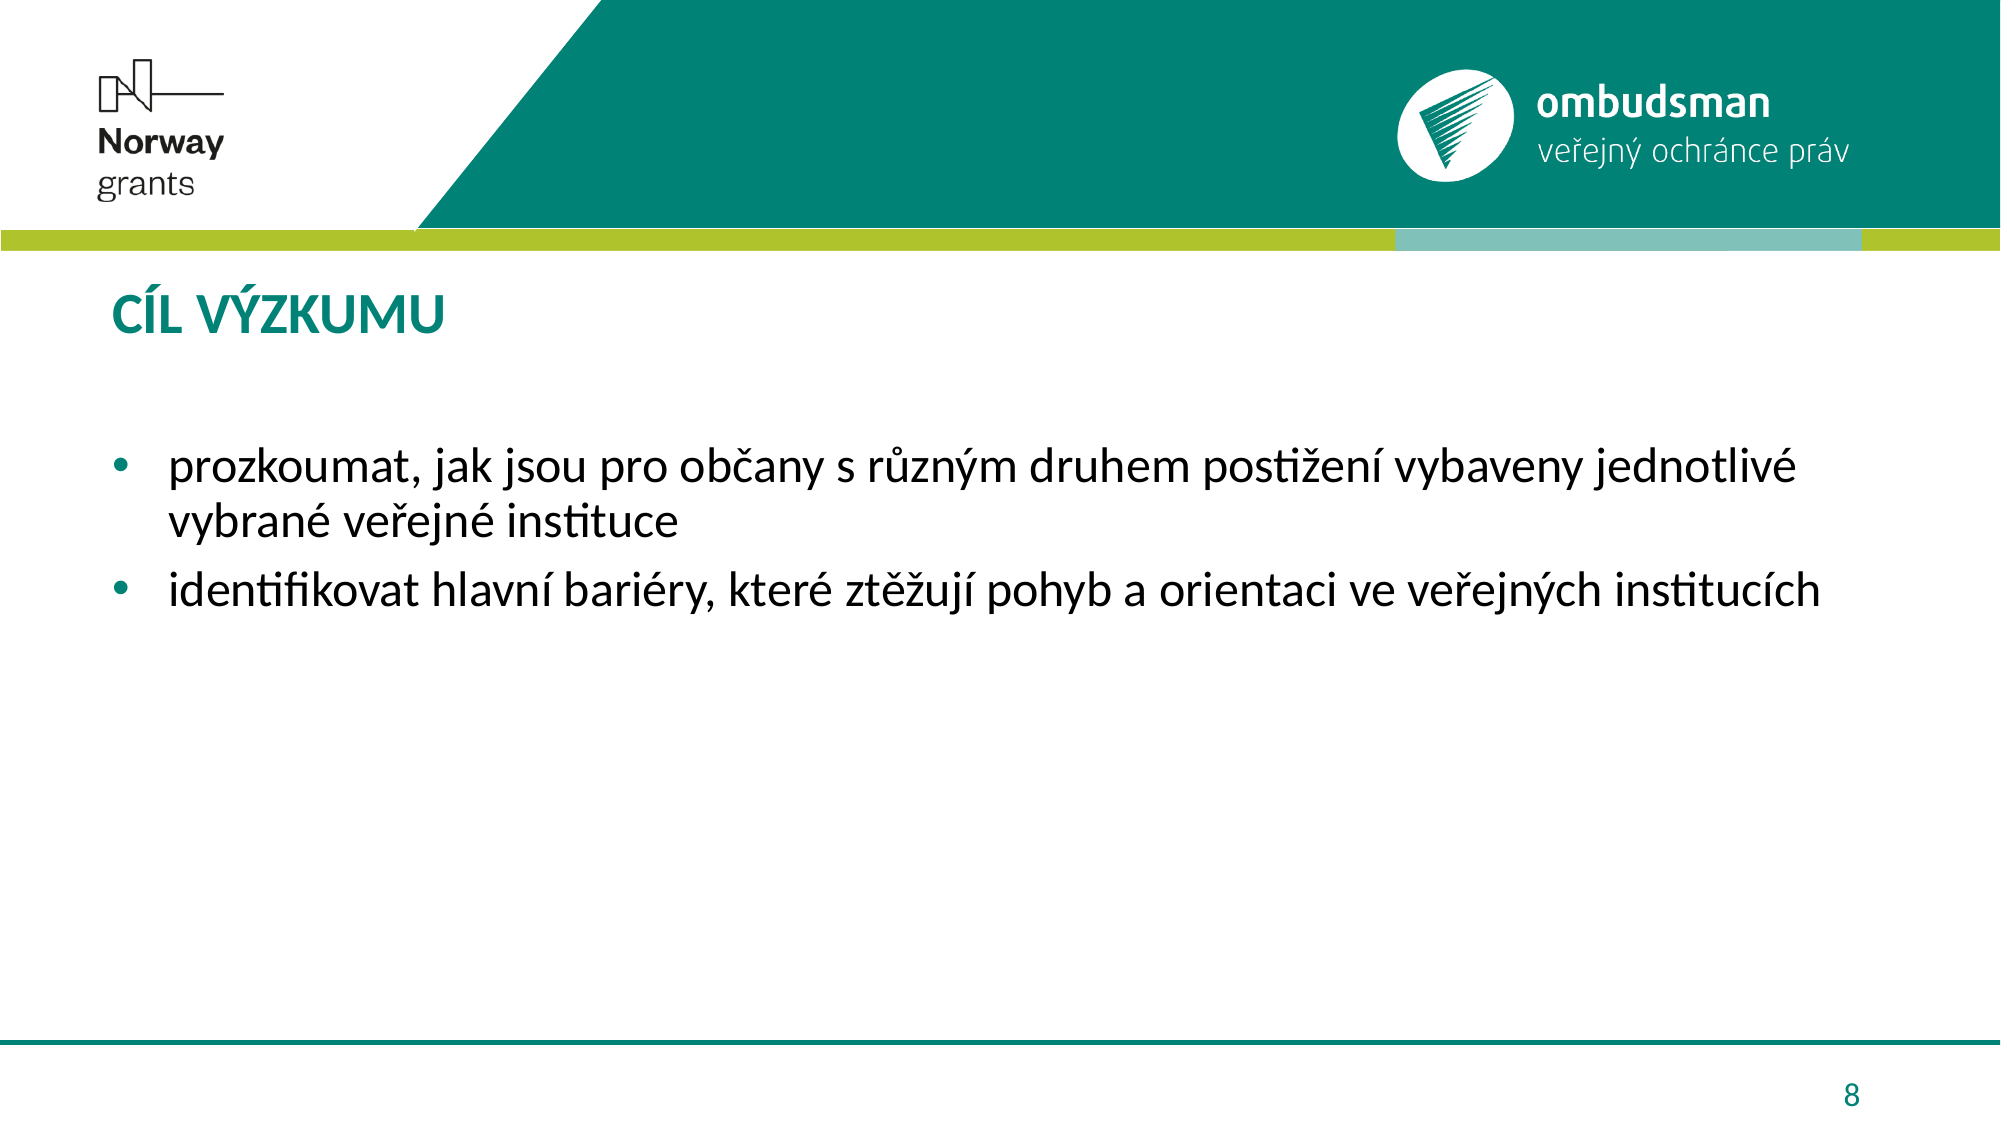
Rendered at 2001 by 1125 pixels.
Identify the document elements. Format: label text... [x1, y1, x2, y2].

list CÍL VÝZKUMU prozkoumat, jak jsou pro občany s různým druhem postižení vybaveny jednotlivé vybrané veřejné instituce identifikovat hlavní bariéry, které ztěžují pohyb a orientaci ve veřejných institucích [97, 275, 1876, 1004]
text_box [0, 0, 600, 230]
picture [1397, 69, 1849, 182]
text_box [1299, 34, 1963, 204]
picture [96, 59, 224, 202]
slide_number 8 [1416, 1062, 1876, 1123]
picture [0, 229, 2000, 251]
